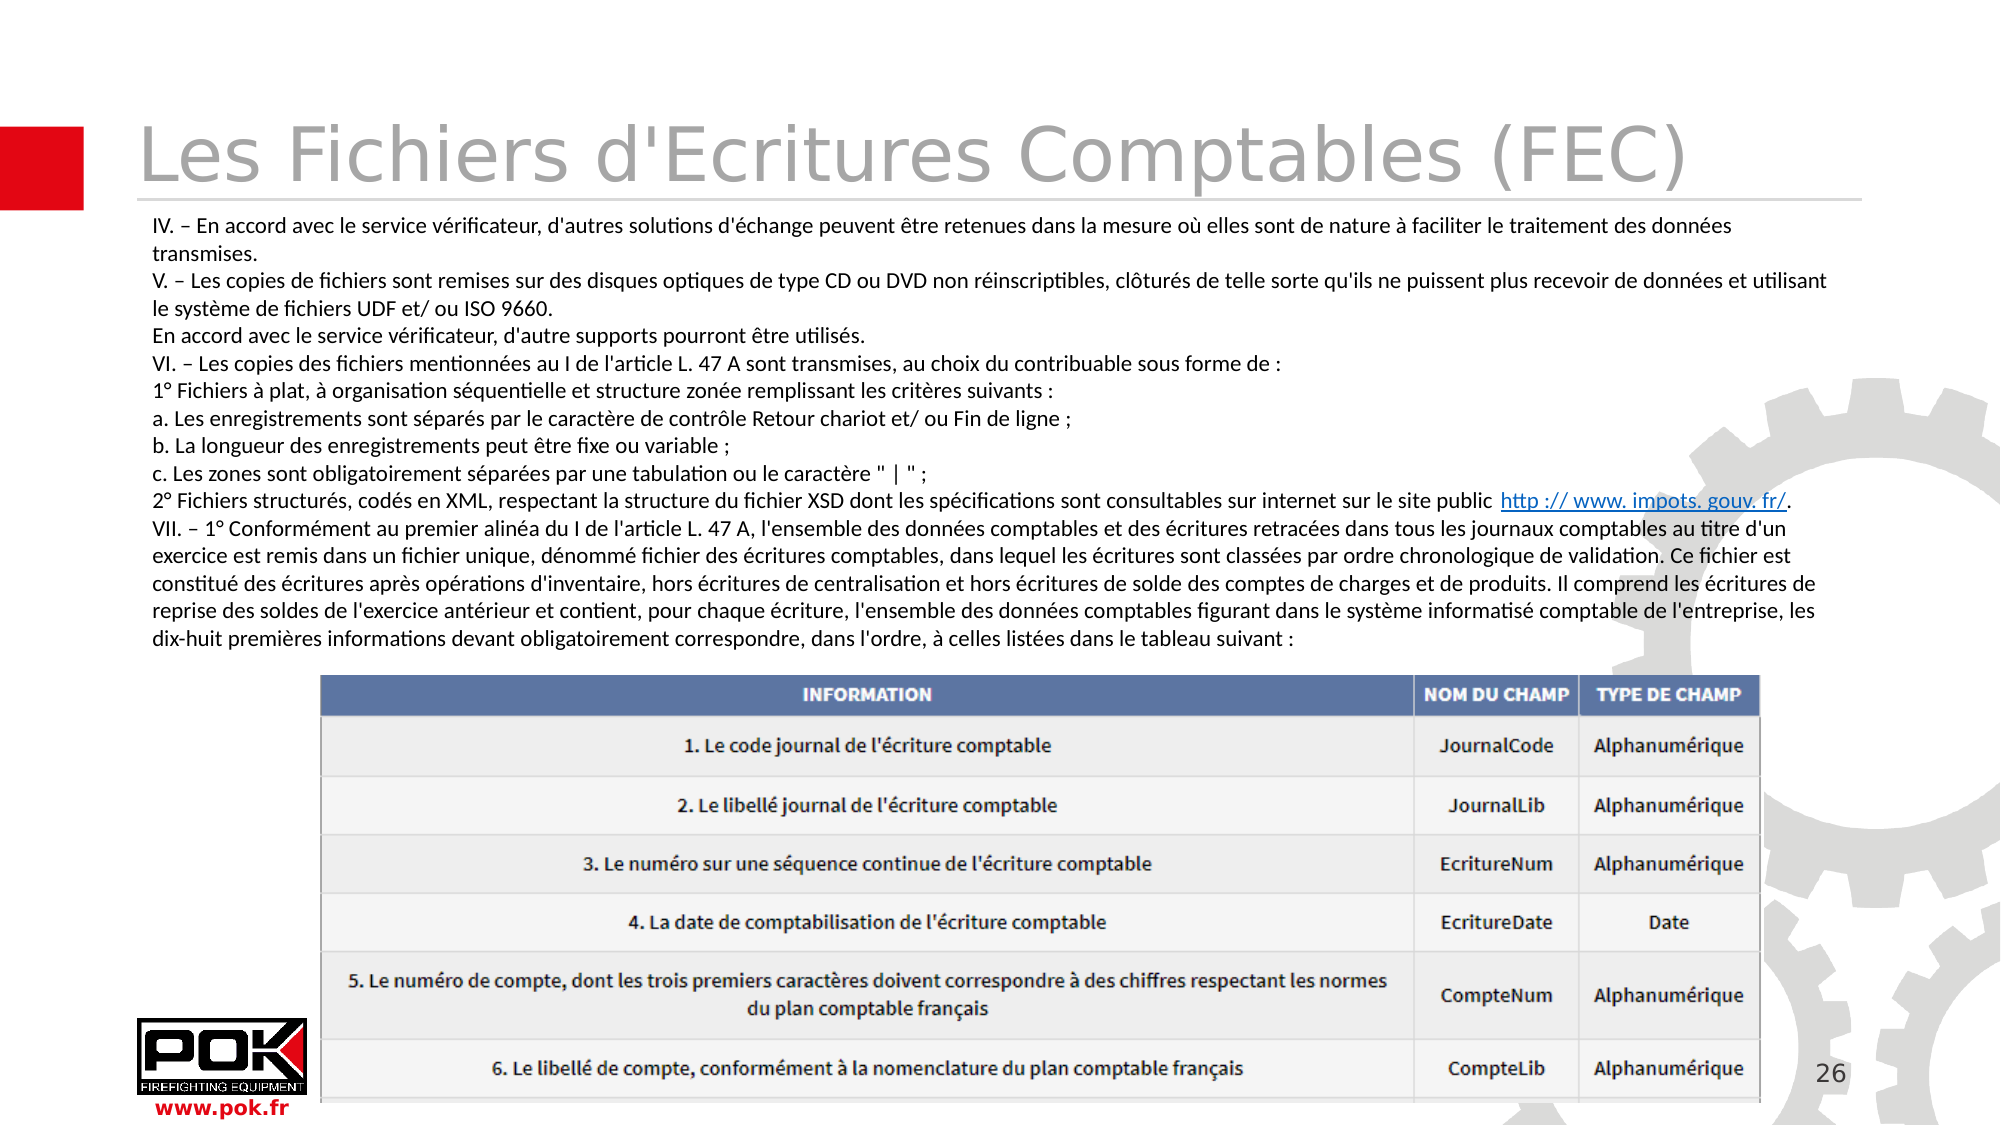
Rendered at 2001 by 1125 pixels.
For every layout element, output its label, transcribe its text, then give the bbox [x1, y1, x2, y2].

title Les Fichiers d'Ecritures Comptables (FEC) [122, 96, 1848, 218]
picture [137, 1018, 307, 1095]
slide_number 26 [1764, 1042, 1863, 1103]
picture [319, 378, 2001, 1125]
text_box IV. – En accord avec le service vérificateur, d'autres solutions d'échange peuvent être retenues dans la mesure où elles sont de nature à faciliter le traitement des données transmises. V. – Les copies de fichiers sont remises sur des disques optiques de type CD ou DVD non réinscriptibles, clôturés de telle sorte qu'ils ne puissent plus recevoir de données et utilisant le système de fichiers UDF et/ ou ISO 9660. En accord avec le service vérificateur, d'autre supports pourront être utilisés. VI. – Les copies des fichiers mentionnées au I de l'article L. 47 A sont transmises, au choix du contribuable sous forme de : 1° Fichiers à plat, à organisation séquentielle et structure zonée remplissant les critères suivants : a. Les enregistrements sont séparés par le caractère de contrôle Retour chariot et/ ou Fin de ligne ; b. La longueur des enregistrements peut être fixe ou variable ; c. Les zones sont obligatoirement séparées par une tabulation ou le caractère " | " ; 2° Fichiers structurés, codés en XML, respectant la structure du fichier XSD dont les spécifications sont consultables sur internet sur le site public http :// www. impots. gouv. fr/. VII. – 1° Conformément au premier alinéa du I de l'article L. 47 A, l'ensemble des données comptables et des écritures retracées dans tous les journaux comptables au titre d'un exercice est remis dans un fichier unique, dénommé fichier des écritures comptables, dans lequel les écritures sont classées par ordre chronologique de validation. Ce fichier est constitué des écritures après opérations d'inventaire, hors écritures de centralisation et hors écritures de solde des comptes de charges et de produits. Il comprend les écritures de reprise des soldes de l'exercice antérieur et contient, pour chaque écriture, l'ensemble des données comptables figurant dans le système informatisé comptable de l'entreprise, les dix-huit premières informations devant obligatoirement correspondre, dans l'ordre, à celles listées dans le tableau suivant : [137, 203, 1848, 703]
